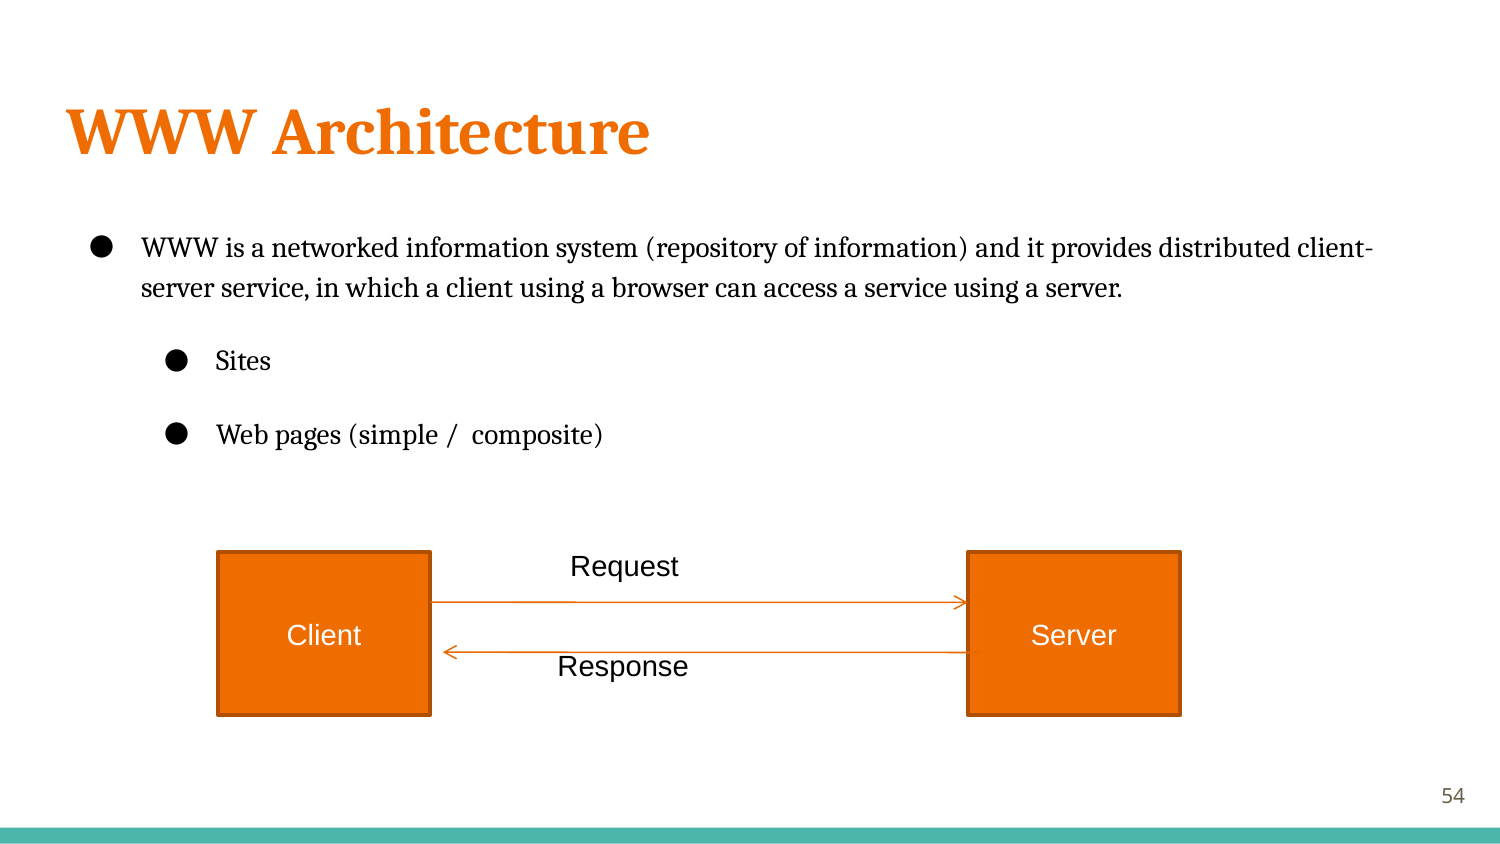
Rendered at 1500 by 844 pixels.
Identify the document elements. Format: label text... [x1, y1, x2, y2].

title WWW Architecture [51, 72, 1449, 189]
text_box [217, 539, 1181, 715]
slide_number 54 [1389, 764, 1480, 830]
list WWW is a networked information system (repository of information) and it provides distributed client-server service, in which a client using a browser can access a service using a server. Sites Web pages (simple / composite) [51, 207, 1449, 750]
